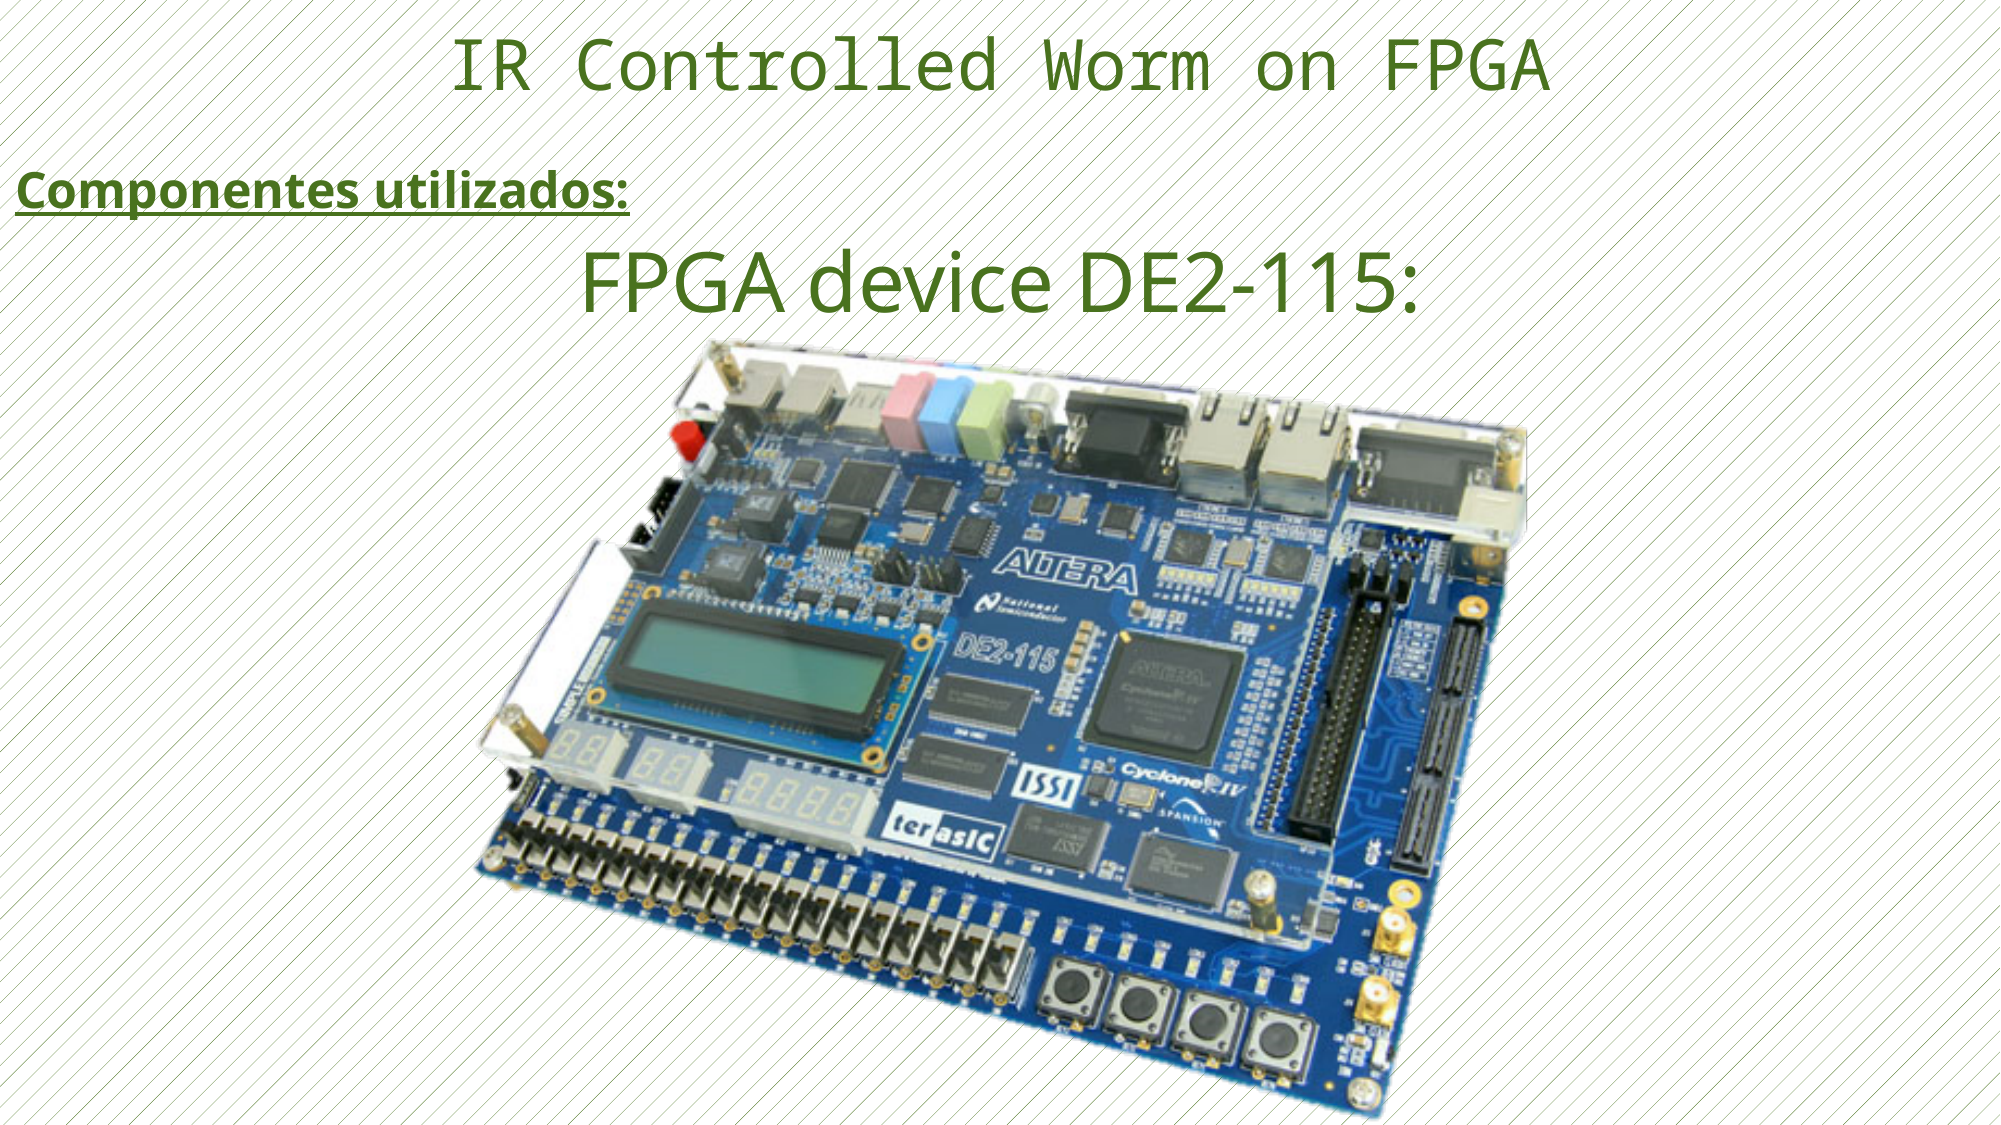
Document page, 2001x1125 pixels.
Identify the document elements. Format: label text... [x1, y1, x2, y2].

picture [466, 336, 1534, 1125]
text_box Componentes utilizados: [0, 149, 2000, 221]
text_box IR Controlled Worm on FPGA [0, 0, 2000, 112]
text_box FPGA device DE2-115: [0, 221, 2000, 337]
